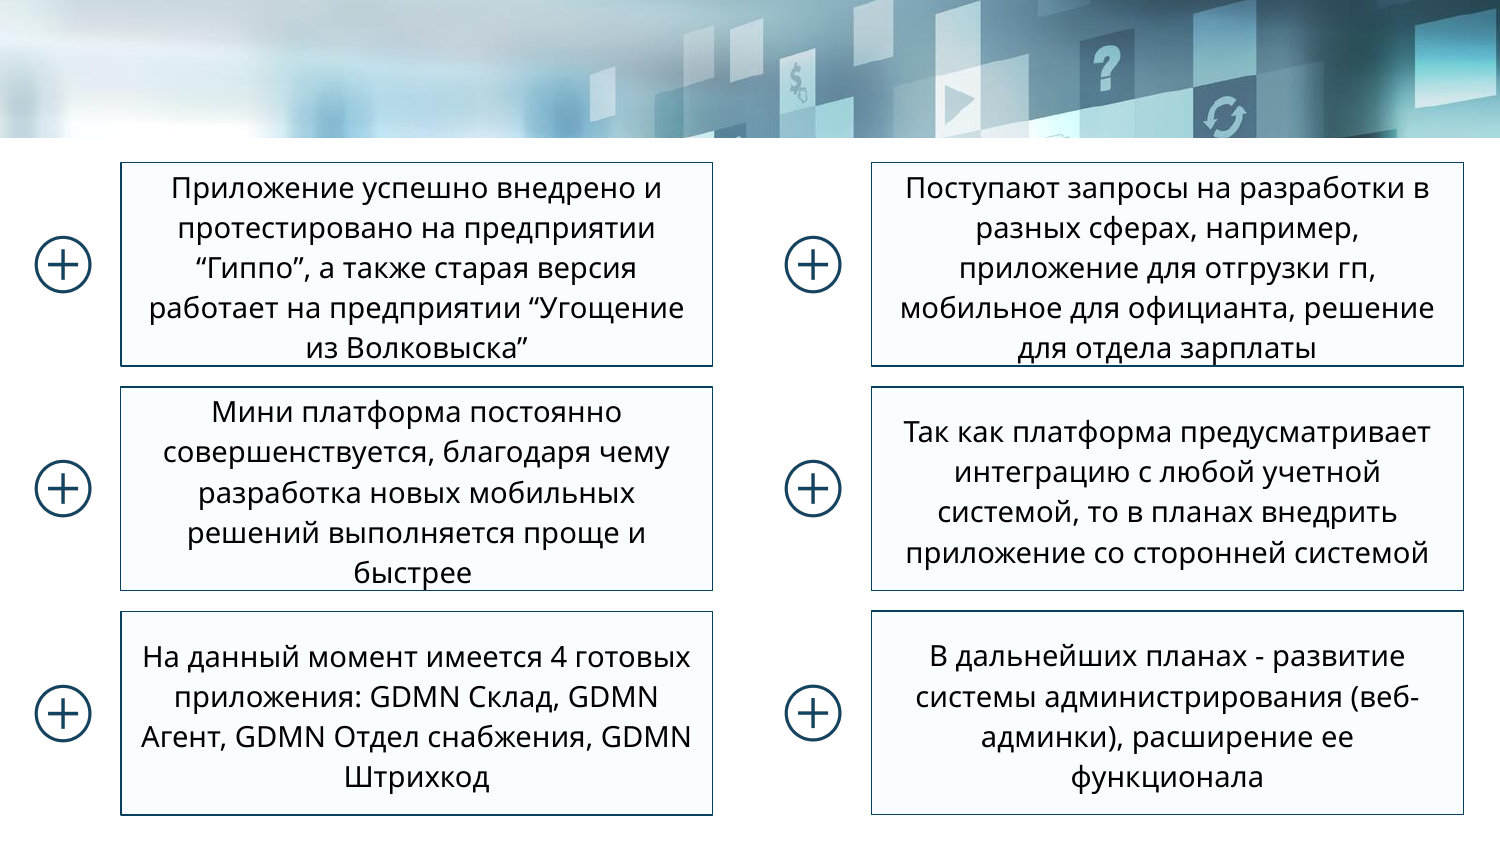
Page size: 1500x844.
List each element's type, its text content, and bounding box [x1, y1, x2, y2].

picture [774, 226, 852, 303]
text_box Мини платформа постоянно совершенствуется, благодаря чему разработка новых мобильных решений выполняется проще и быстрее [120, 386, 713, 591]
picture [24, 226, 102, 303]
text_box Так как платформа предусматривает интеграцию с любой учетной системой, то в планах внедрить приложение со сторонней системой [871, 386, 1464, 591]
text_box На данный момент имеется 4 готовых приложения: GDMN Склад, GDMN Агент, GDMN Отдел снабжения, GDMN Штрихкод [120, 611, 713, 815]
picture [24, 675, 102, 752]
picture [24, 450, 102, 527]
picture [774, 450, 852, 527]
text_box В дальнейших планах - развитие системы администрирования (веб-админки), расширение ее функционала [871, 611, 1464, 815]
text_box Приложение успешно внедрено и протестировано на предприятии “Гиппо”, а также старая версия работает на предприятии “Угощение из Волковыска” [120, 162, 713, 367]
picture [774, 674, 852, 752]
picture [0, 0, 1500, 139]
text_box Поступают запросы на разработки в разных сферах, например, приложение для отгрузки гп, мобильное для официанта, решение для отдела зарплаты [871, 162, 1464, 367]
